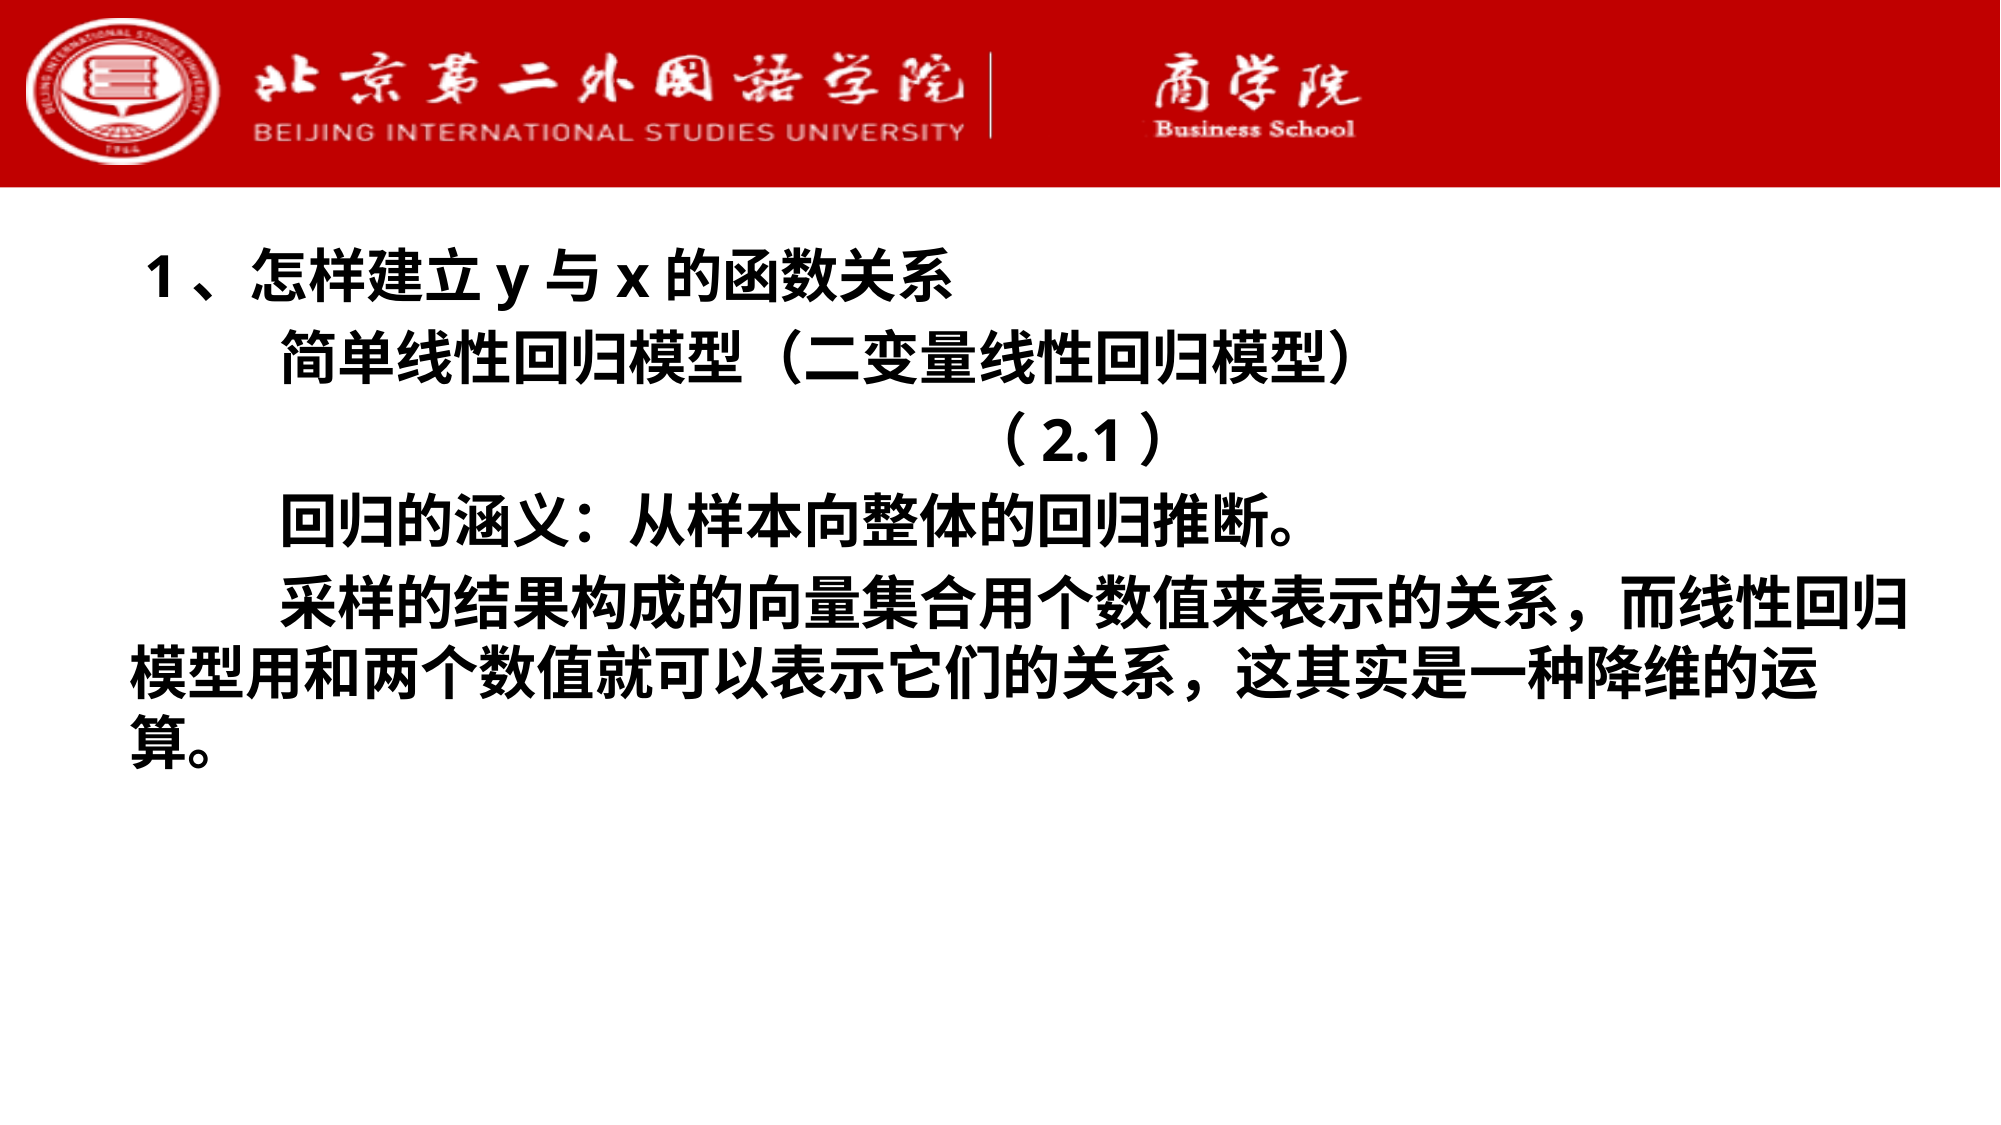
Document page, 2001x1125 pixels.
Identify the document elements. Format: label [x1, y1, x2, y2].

picture [26, 18, 1693, 165]
